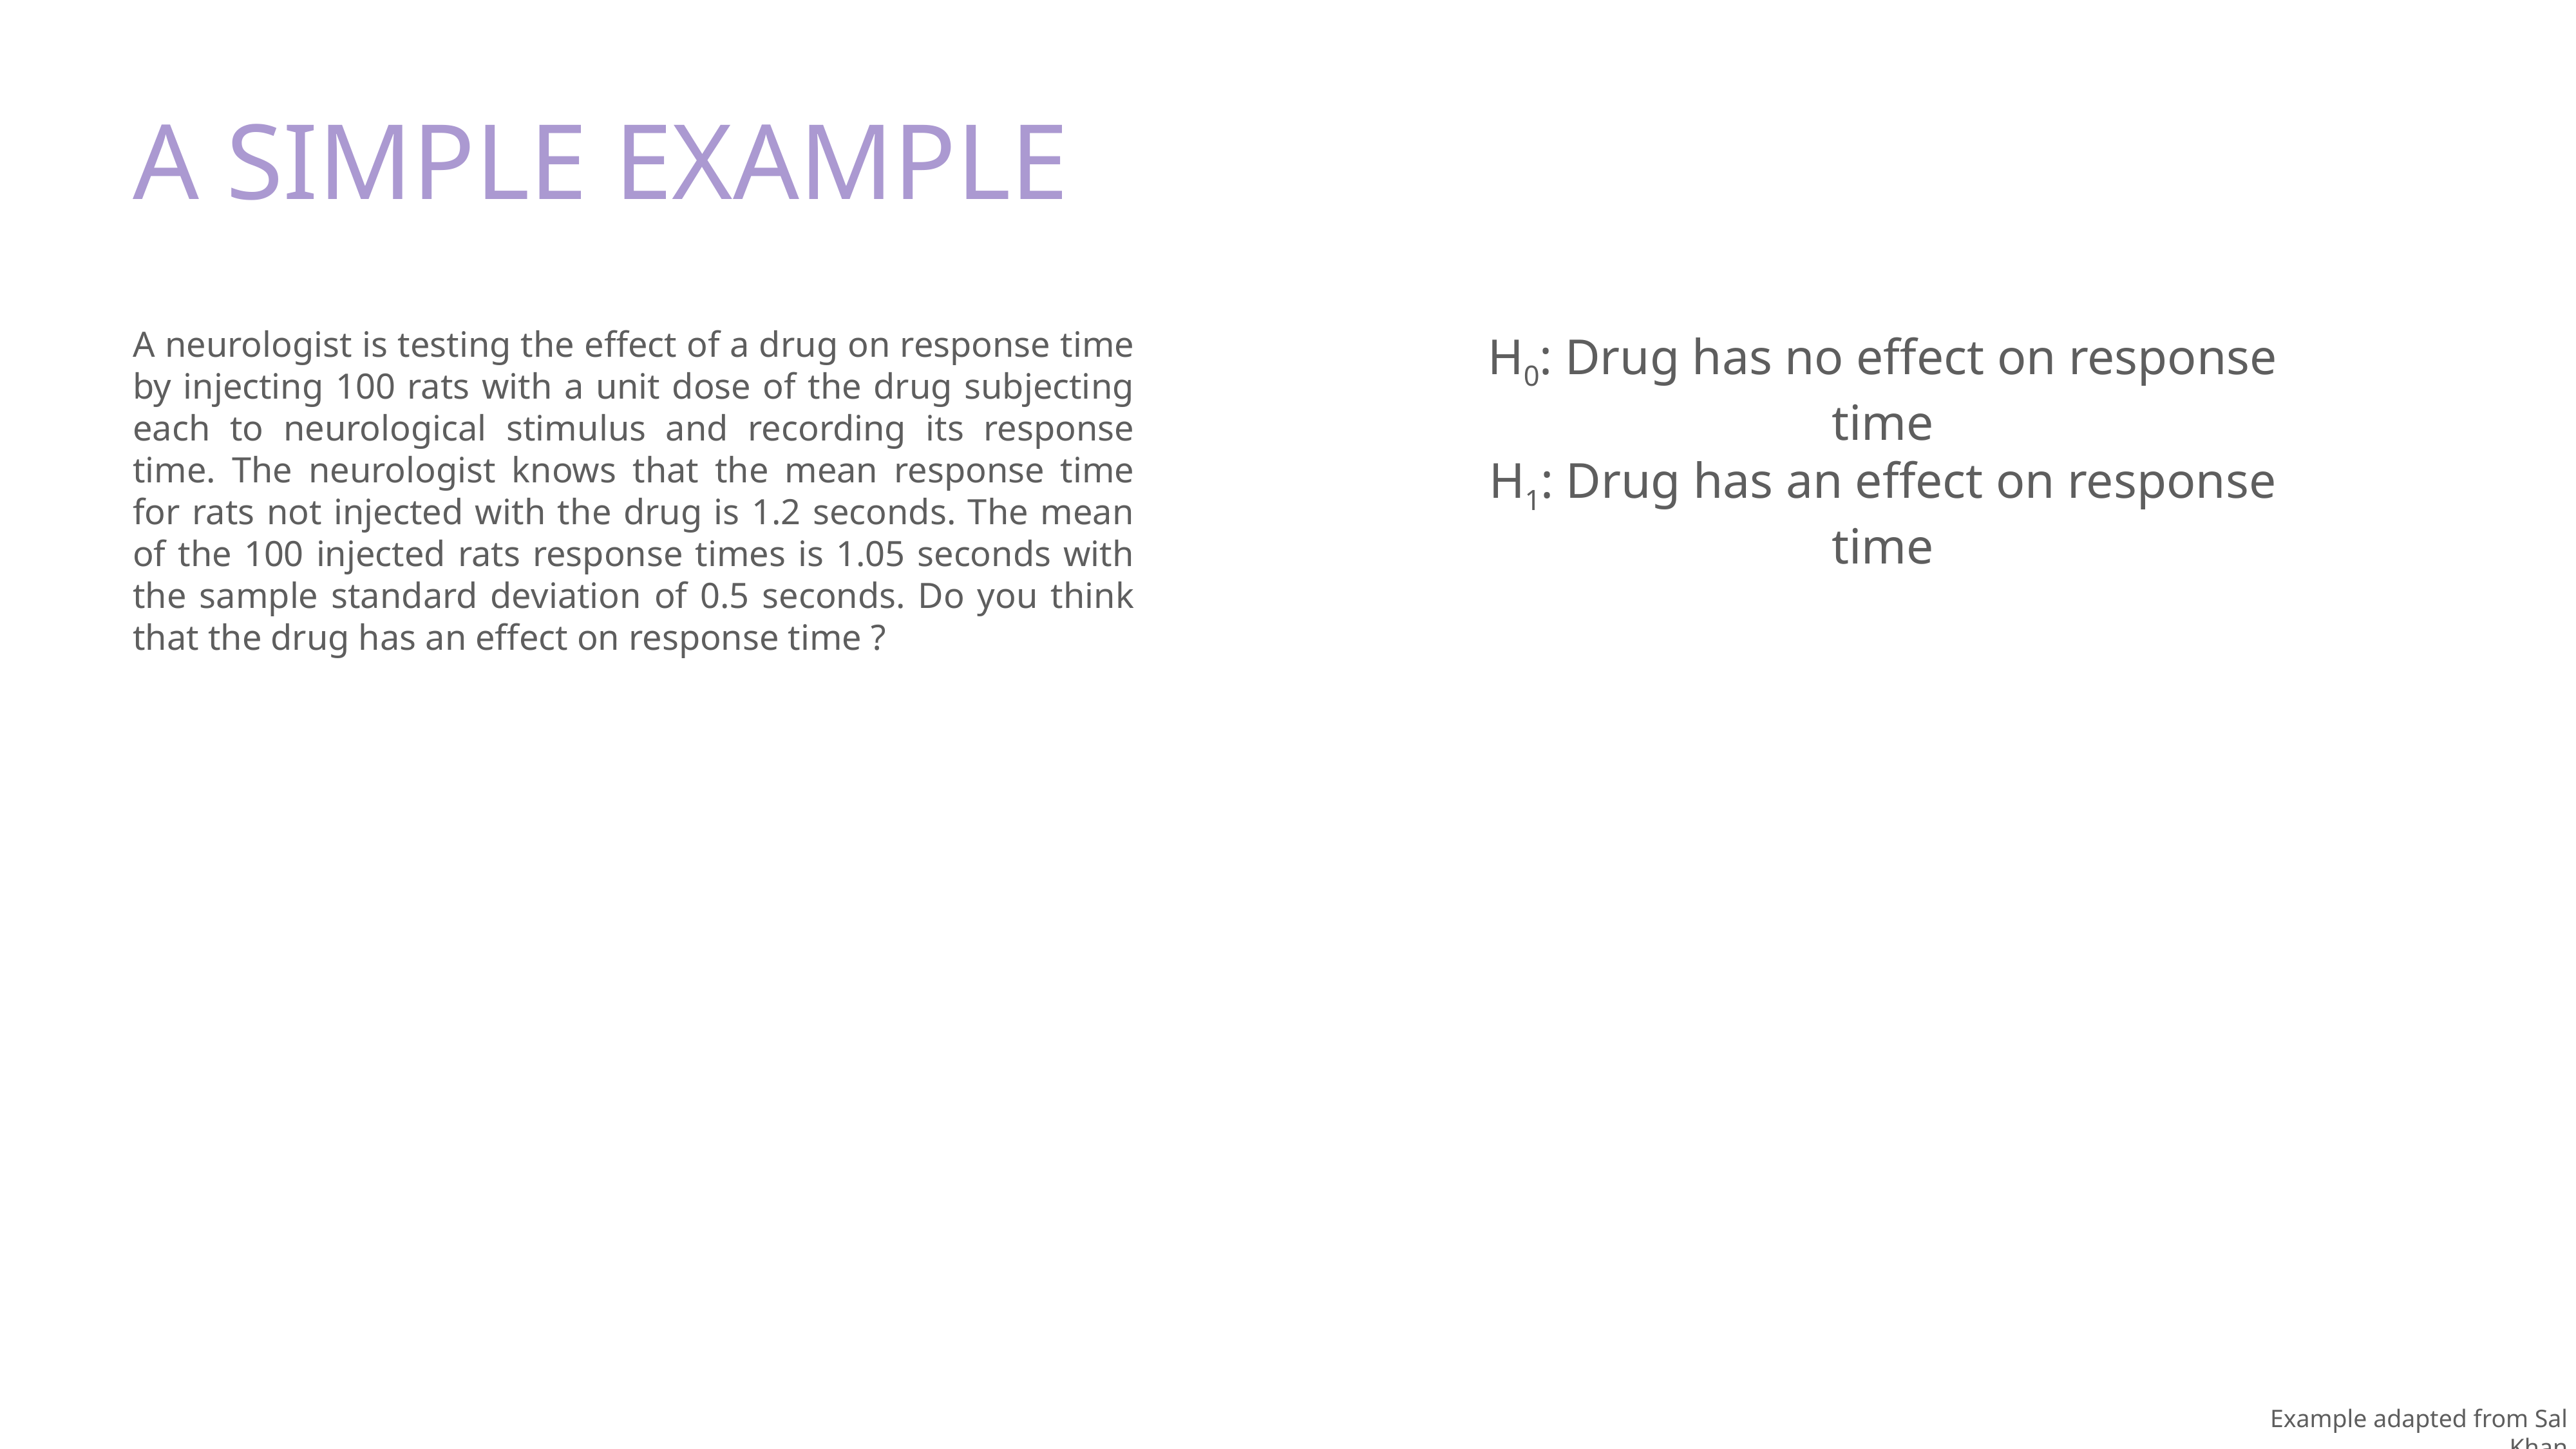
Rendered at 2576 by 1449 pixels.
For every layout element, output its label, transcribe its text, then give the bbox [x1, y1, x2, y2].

text_box H0: Drug has no effect on response time H1: Drug has an effect on response time [1448, 320, 2317, 580]
text_box A neurologist is testing the effect of a drug on response time by injecting 100 rats with a unit dose of the drug subjecting each to neurological stimulus and recording its response time. The neurologist knows that the mean response time for rats not injected with the drug is 1.2 seconds. The mean of the 100 injected rats response times is 1.05 seconds with the sample standard deviation of 0.5 seconds. Do you think that the drug has an effect on response time ? [127, 316, 1141, 663]
title A simple example [127, 114, 2449, 266]
text_box Example adapted from Sal Khan [2214, 1397, 2573, 1449]
